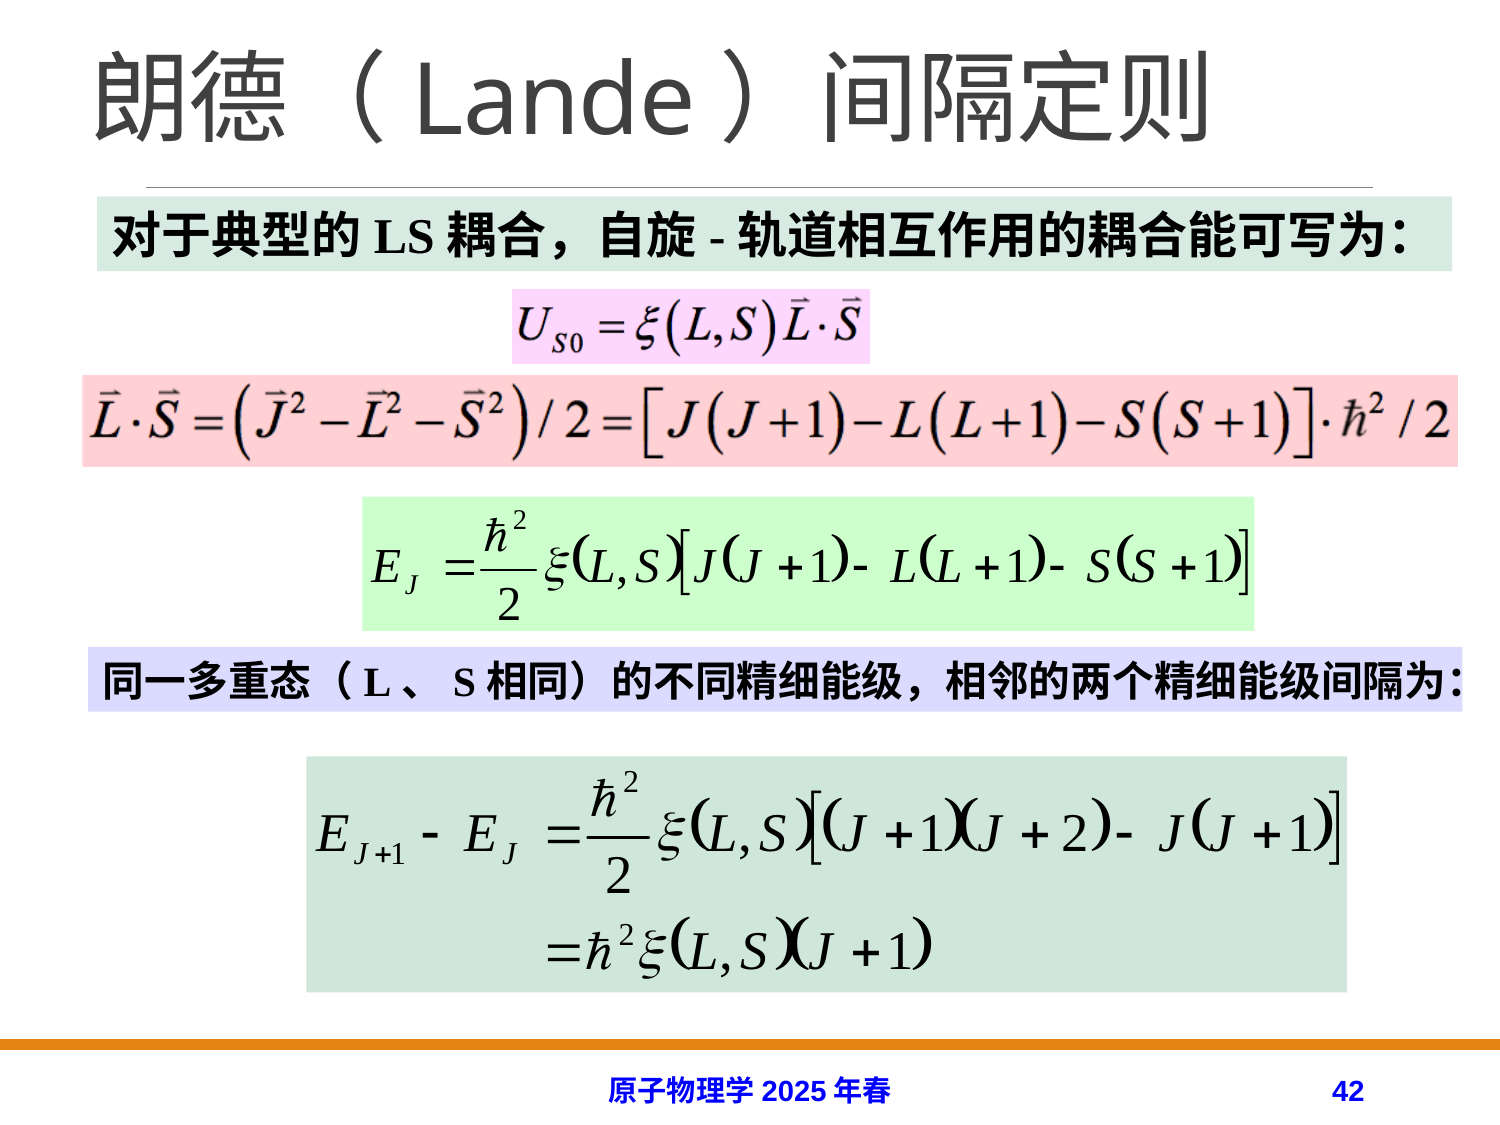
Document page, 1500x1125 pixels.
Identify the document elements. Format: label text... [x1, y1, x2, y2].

picture [74, 374, 1458, 467]
title 朗德（Lande）间隔定则 [75, 8, 1438, 163]
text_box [361, 496, 1255, 632]
footer 原子物理学2025年春 [453, 1059, 1047, 1120]
text_box 同一多重态（L、S相同）的不同精细能级，相邻的两个精细能级间隔为： [88, 646, 1463, 712]
picture [511, 288, 870, 364]
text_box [305, 755, 1348, 993]
text_box 对于典型的LS耦合，自旋-轨道相互作用的耦合能可写为： [97, 196, 1453, 272]
slide_number 42 [1218, 1059, 1380, 1120]
